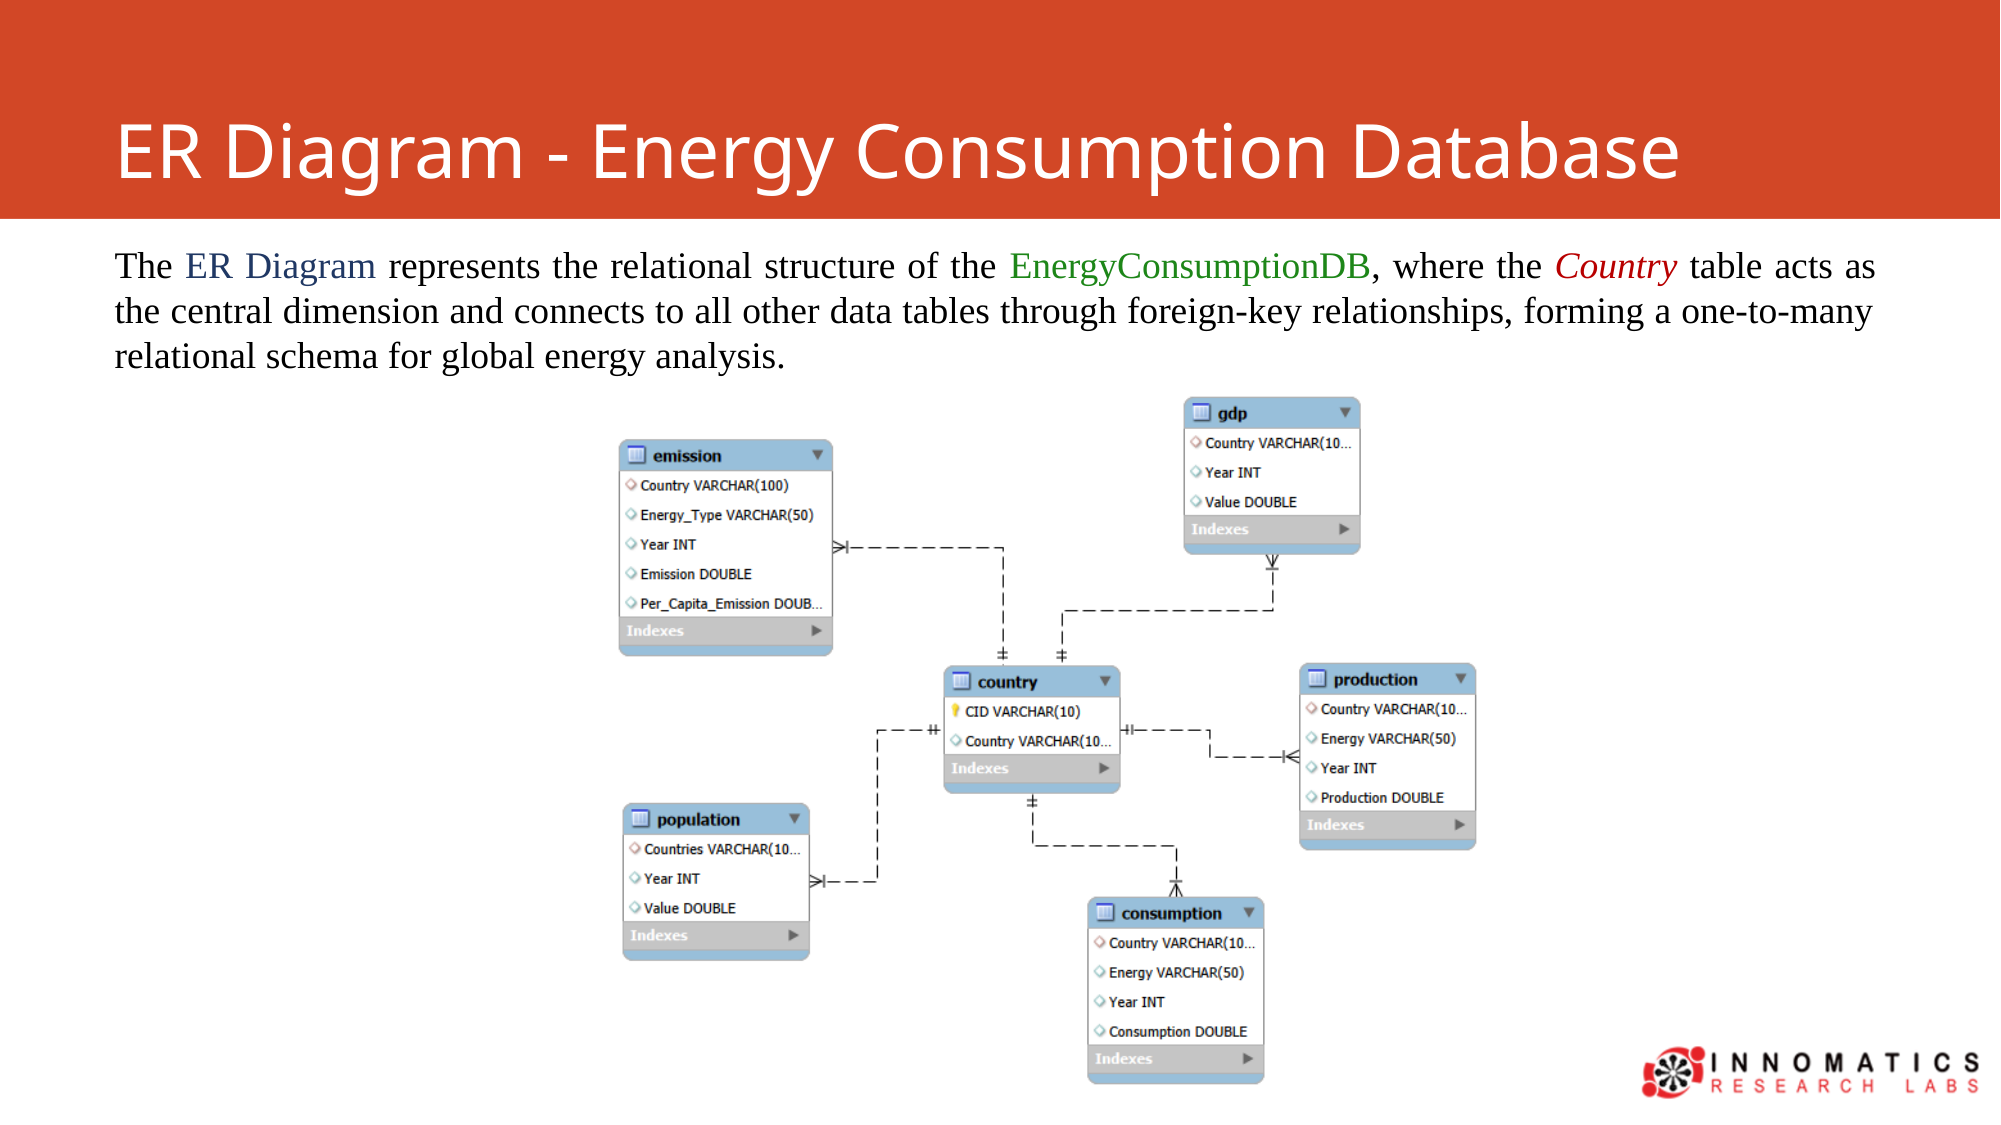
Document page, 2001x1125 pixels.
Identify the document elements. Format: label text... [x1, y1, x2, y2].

text_box The ER Diagram represents the relational structure of the EnergyConsumptionDB, where the Country table acts as the central dimension and connects to all other data tables through foreign-key relationships, forming a one-to-many relational schema for global energy analysis. [99, 233, 1892, 383]
title ER Diagram - Energy Consumption Database [99, 85, 1807, 202]
picture [605, 384, 1488, 1096]
picture [1634, 1042, 1985, 1104]
